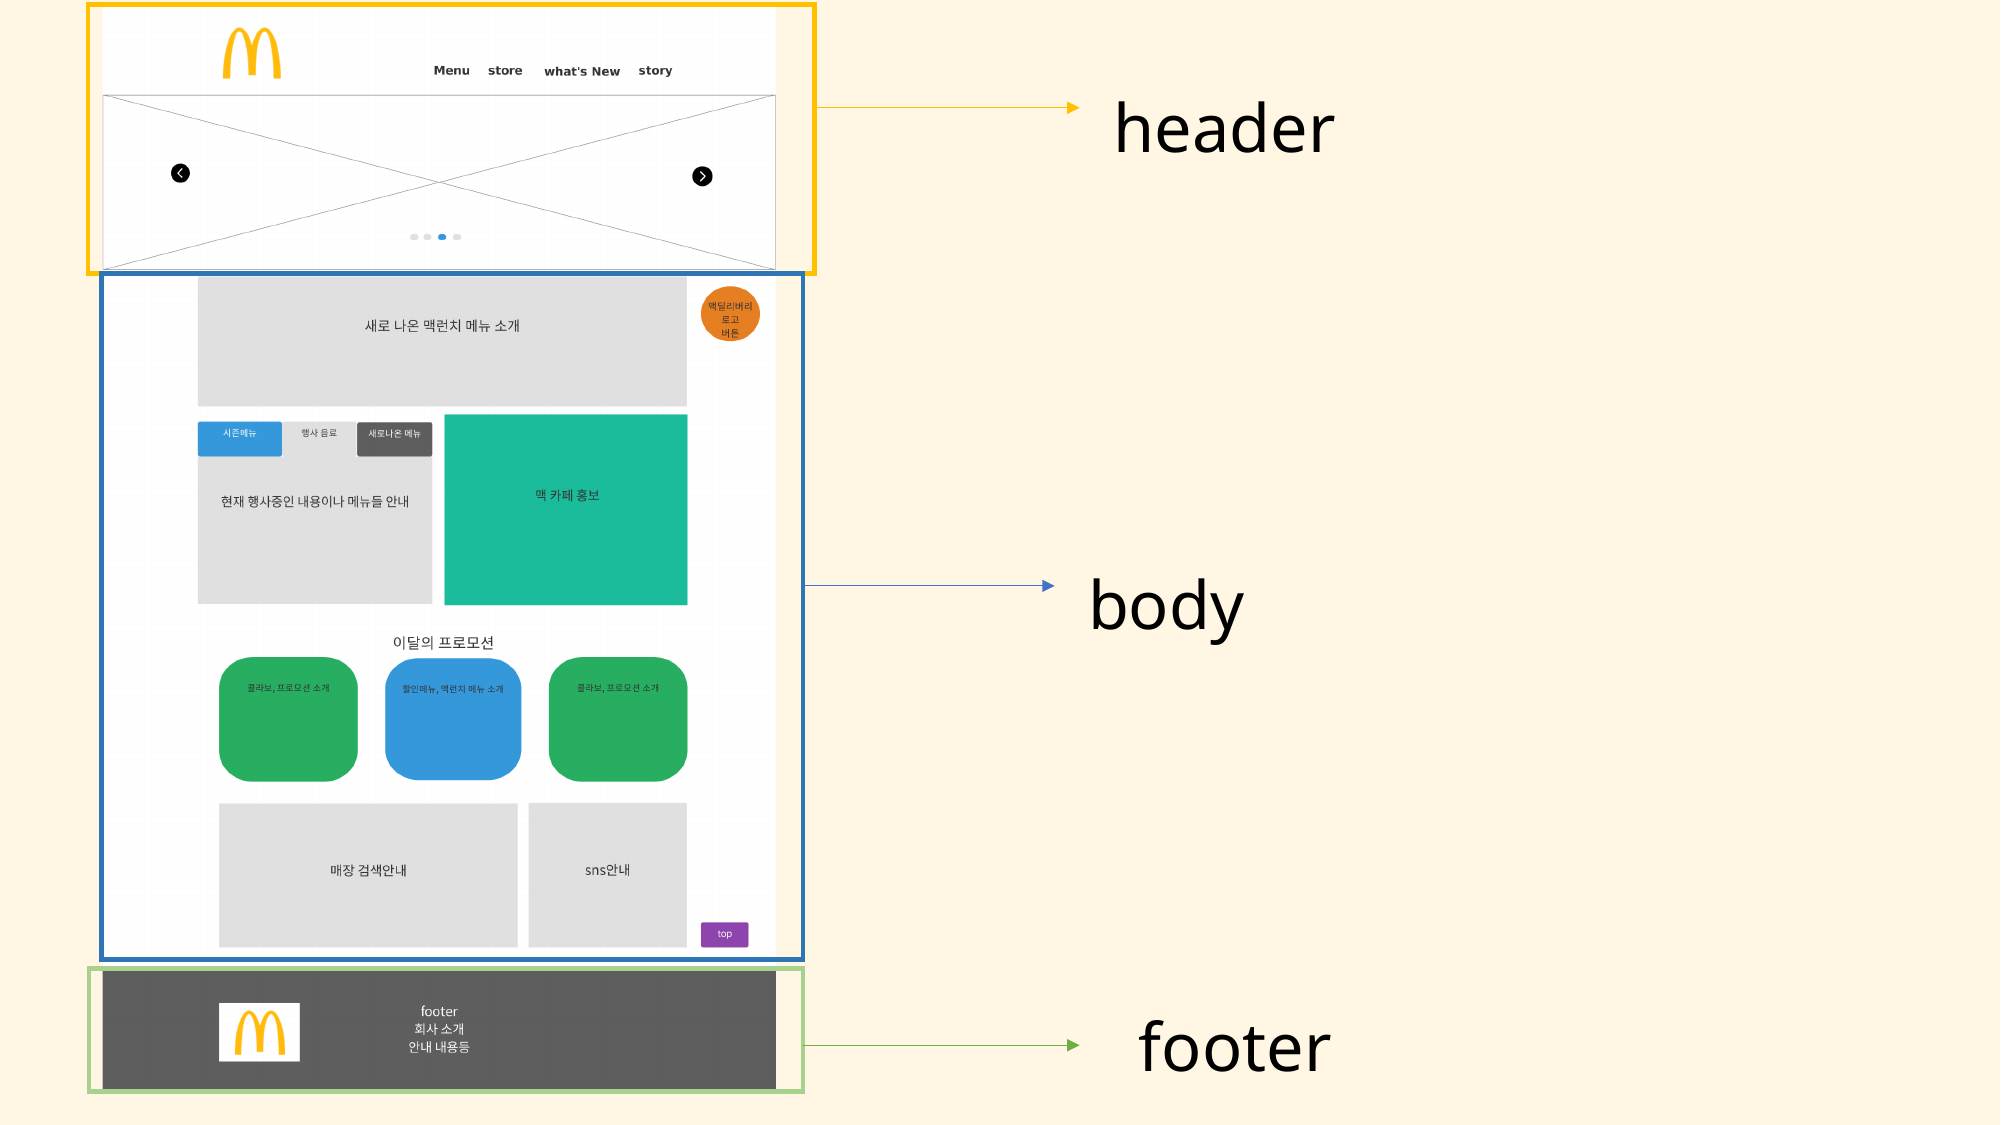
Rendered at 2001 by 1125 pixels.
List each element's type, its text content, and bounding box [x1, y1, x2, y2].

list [102, 4, 776, 1094]
text_box footer [1123, 997, 1347, 1092]
text_box header [1098, 78, 1429, 174]
text_box body [1073, 555, 1519, 651]
text_box [88, 968, 102, 1093]
text_box [776, 968, 804, 1093]
text_box [776, 272, 804, 960]
text_box [87, 4, 102, 274]
text_box [776, 4, 815, 274]
